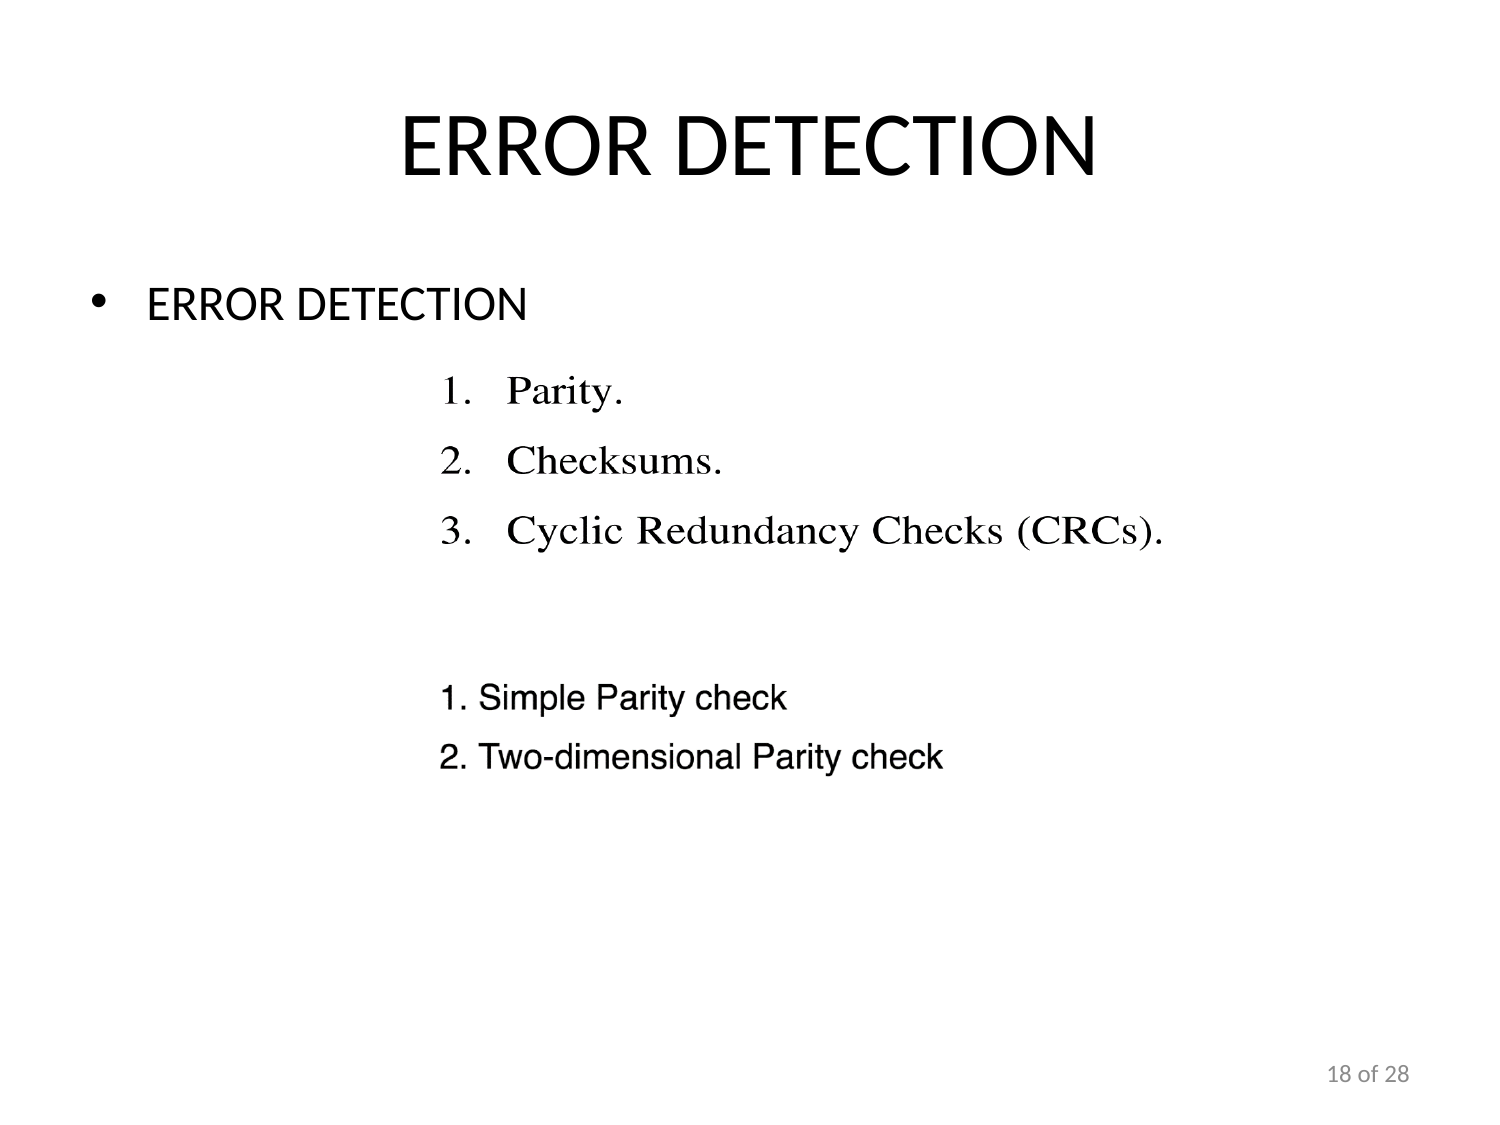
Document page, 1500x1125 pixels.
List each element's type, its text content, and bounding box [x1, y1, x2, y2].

picture [424, 677, 994, 784]
slide_number 18 of 28 [1074, 1042, 1425, 1103]
title Error Detection [75, 45, 1425, 233]
picture [399, 349, 1210, 563]
list Error Detection [75, 262, 1425, 1005]
